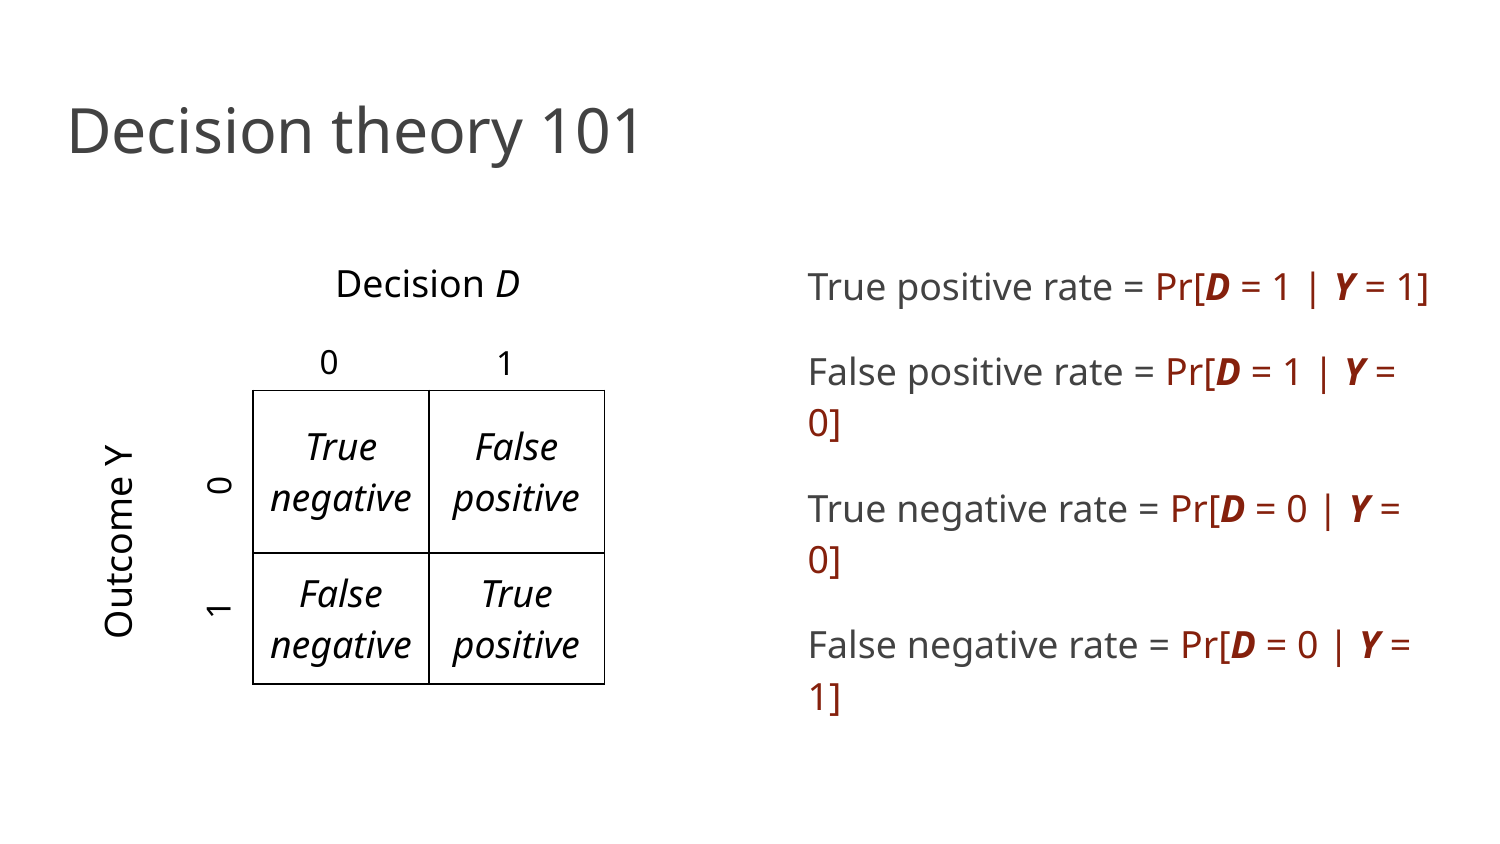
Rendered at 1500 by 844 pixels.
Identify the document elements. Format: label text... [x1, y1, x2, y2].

text_box 1 [189, 582, 246, 635]
text_box 0 [190, 459, 247, 511]
list True positive rate = Pr[D = 1 | Y = 1] False positive rate = Pr[D = 1 | Y = 0] True negative rate = Pr[D = 0 | Y = 0] False negative rate = Pr[D = 0 | Y = 1] [792, 240, 1449, 668]
table_header False positive [430, 391, 604, 552]
title Decision theory 101 [51, 61, 1449, 182]
table_cell True positive [430, 554, 604, 683]
table_cell False negative [254, 554, 428, 683]
text_box Decision D [320, 252, 544, 313]
text_box 0 [304, 333, 357, 390]
text_box Outcome Y [86, 404, 148, 655]
table_header True negative [254, 391, 428, 552]
text_box 1 [481, 334, 533, 390]
